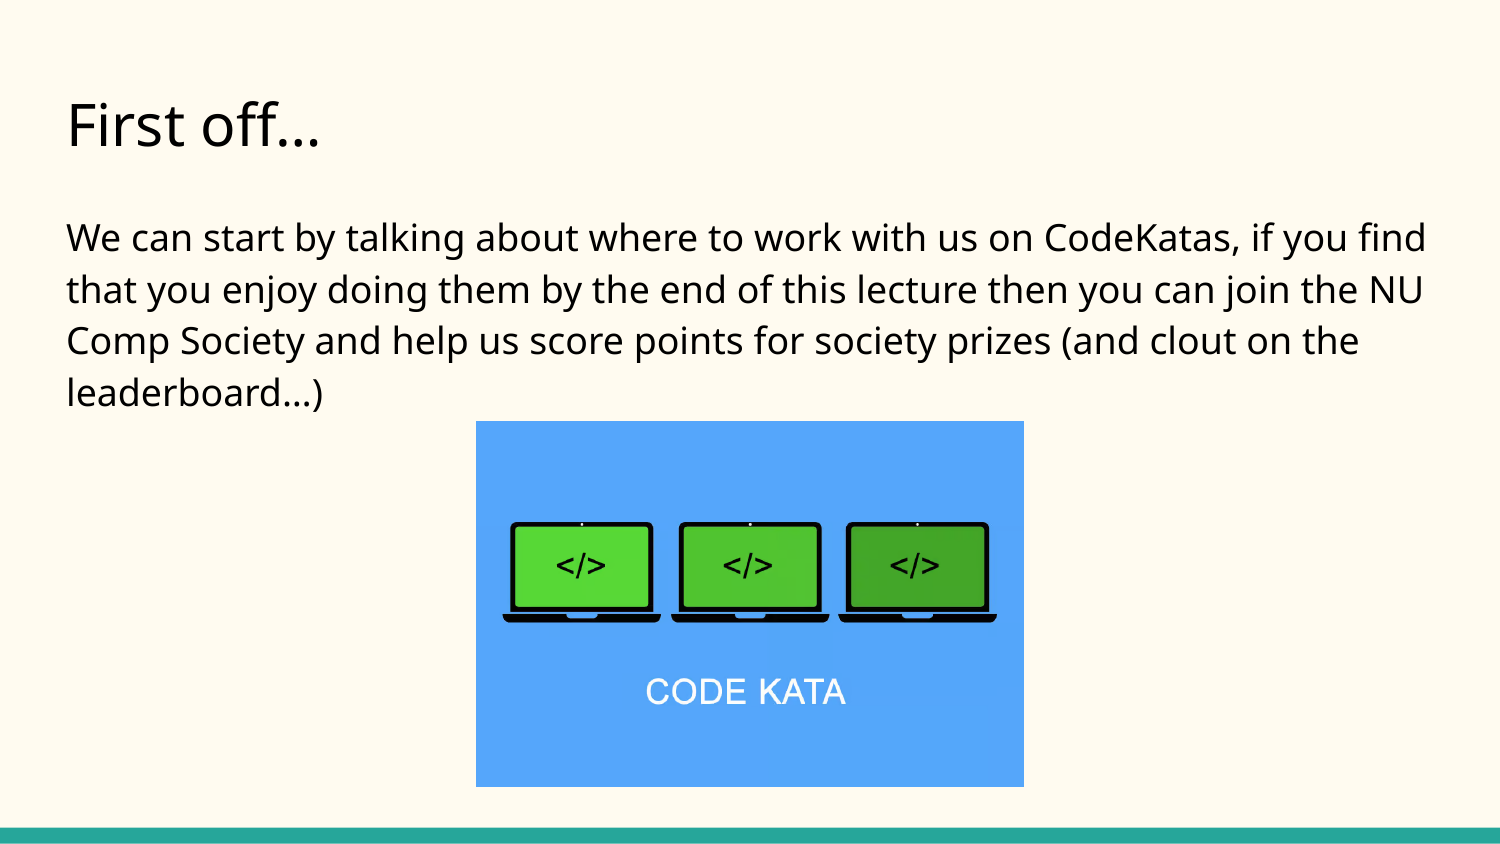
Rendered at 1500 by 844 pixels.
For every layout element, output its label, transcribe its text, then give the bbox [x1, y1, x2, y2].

picture [475, 421, 1024, 788]
title First off… [51, 72, 1449, 174]
list We can start by talking about where to work with us on CodeKatas, if you find that you enjoy doing them by the end of this lecture then you can join the NU Comp Society and help us score points for society prizes (and clout on the leaderboard…) [51, 192, 1449, 750]
